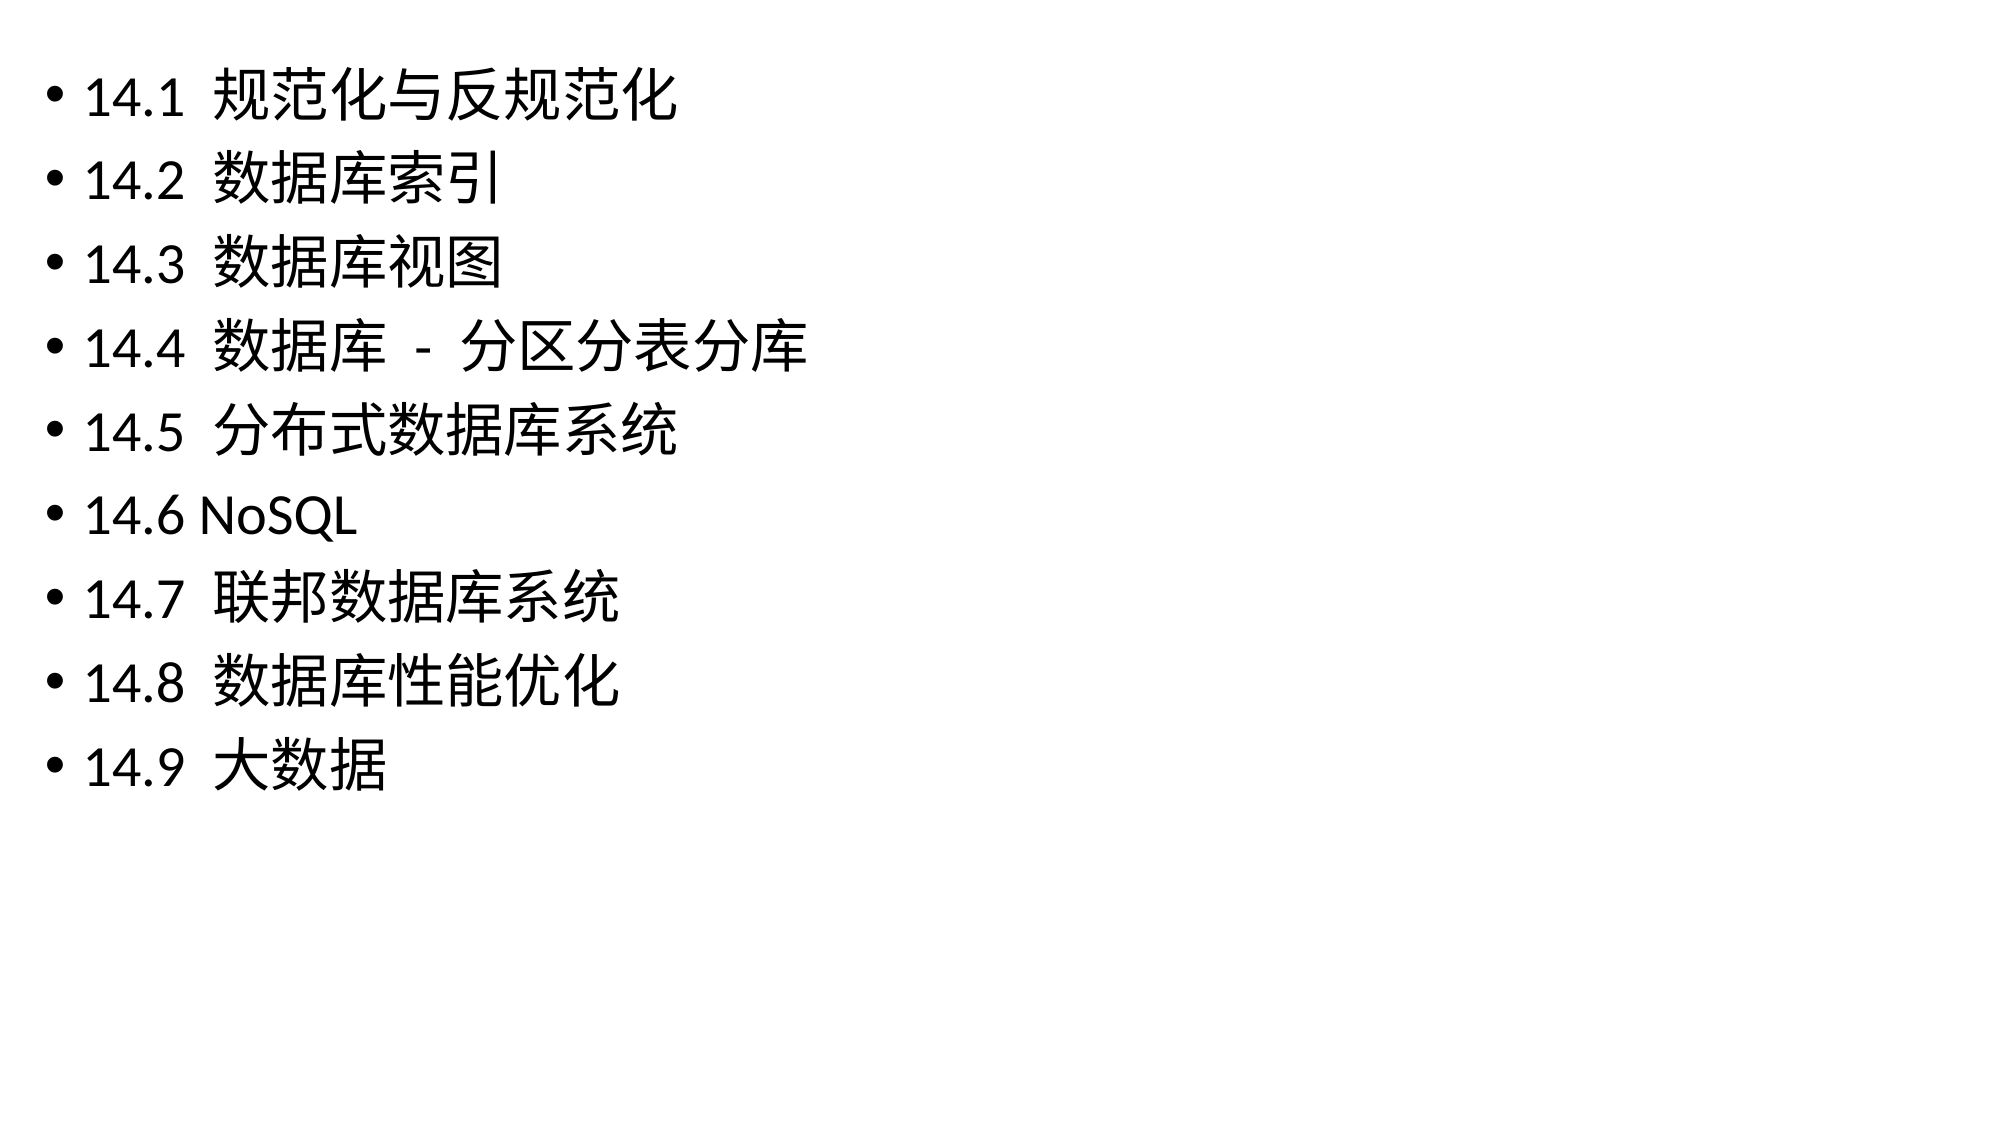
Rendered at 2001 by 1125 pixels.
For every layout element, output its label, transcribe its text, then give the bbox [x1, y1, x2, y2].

list 14.1 规范化与反规范化 14.2 数据库索引 14.3 数据库视图 14.4 数据库 - 分区分表分库 14.5 分布式数据库系统 14.6 NoSQL 14.7 联邦数据库系统 14.8 数据库性能优化 14.9 大数据 [29, 58, 1863, 1014]
